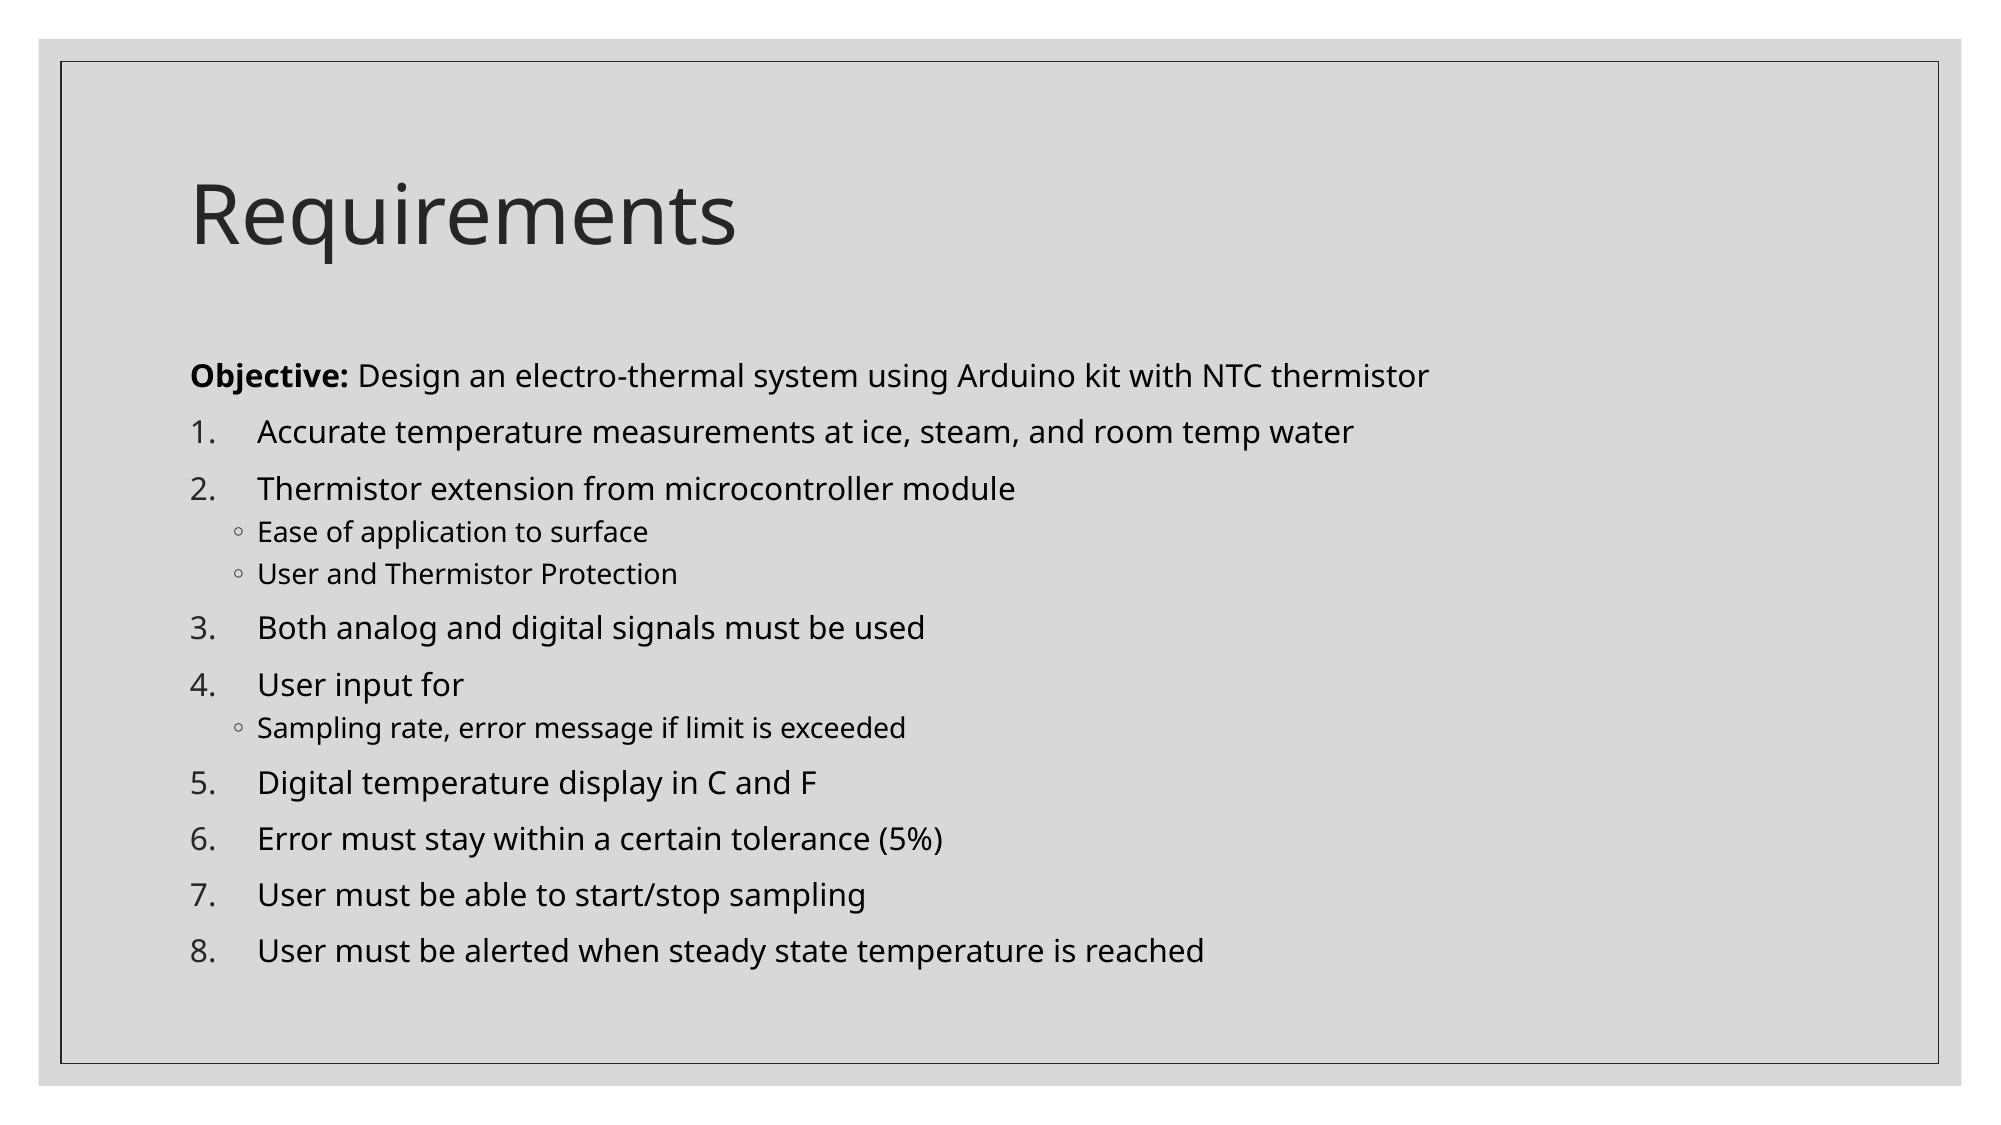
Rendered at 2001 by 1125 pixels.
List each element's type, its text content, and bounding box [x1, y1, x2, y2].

list Objective: Design an electro-thermal system using Arduino kit with NTC thermistor Accurate temperature measurements at ice, steam, and room temp water Thermistor extension from microcontroller module Ease of application to surface User and Thermistor Protection Both analog and digital signals must be used User input for Sampling rate, error message if limit is exceeded Digital temperature display in C and F Error must stay within a certain tolerance (5%) User must be able to start/stop sampling User must be alerted when steady state temperature is reached [174, 345, 1825, 977]
title Requirements [174, 105, 1825, 331]
